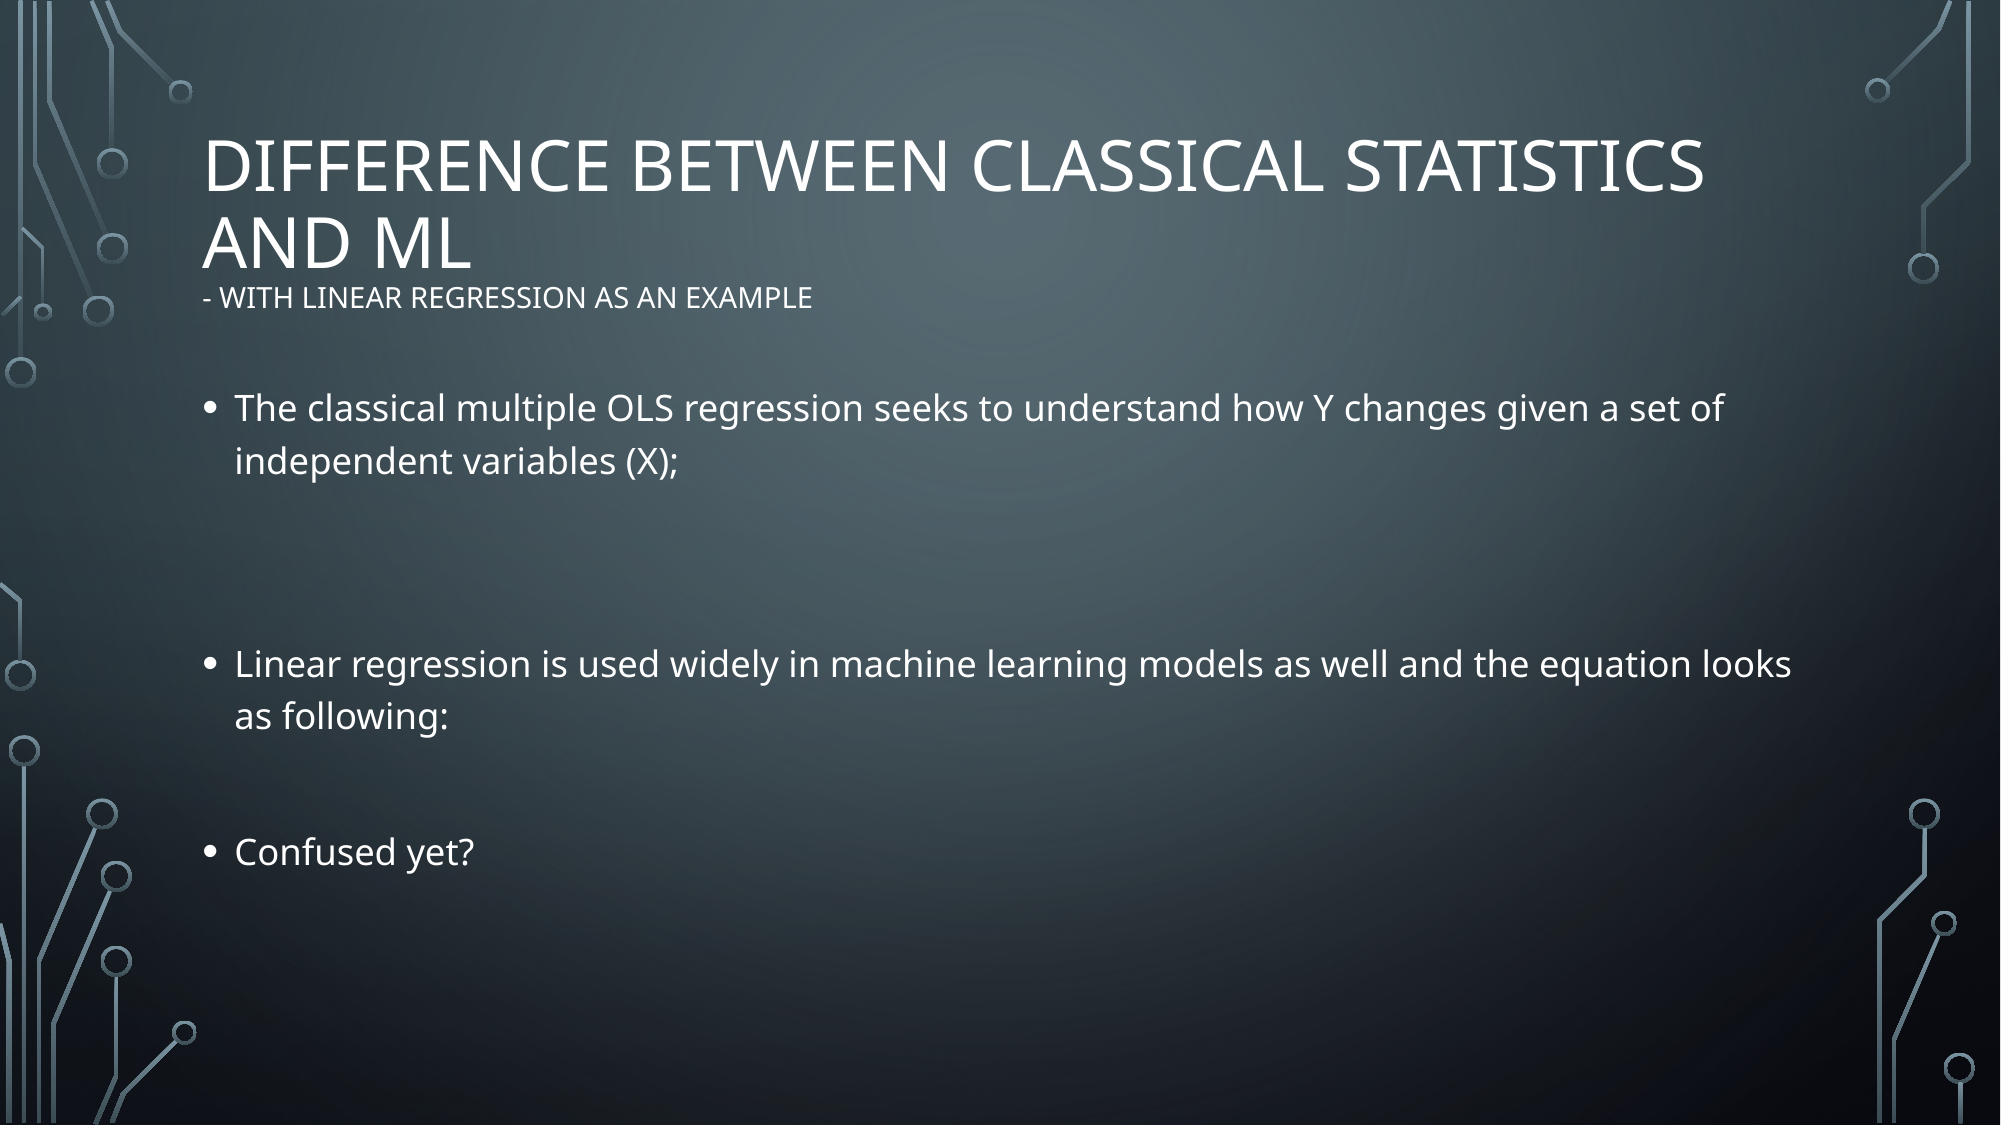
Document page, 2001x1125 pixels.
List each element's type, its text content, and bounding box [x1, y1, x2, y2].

title Difference between classical statistics and ML - With linear regression as an example [187, 101, 1813, 344]
